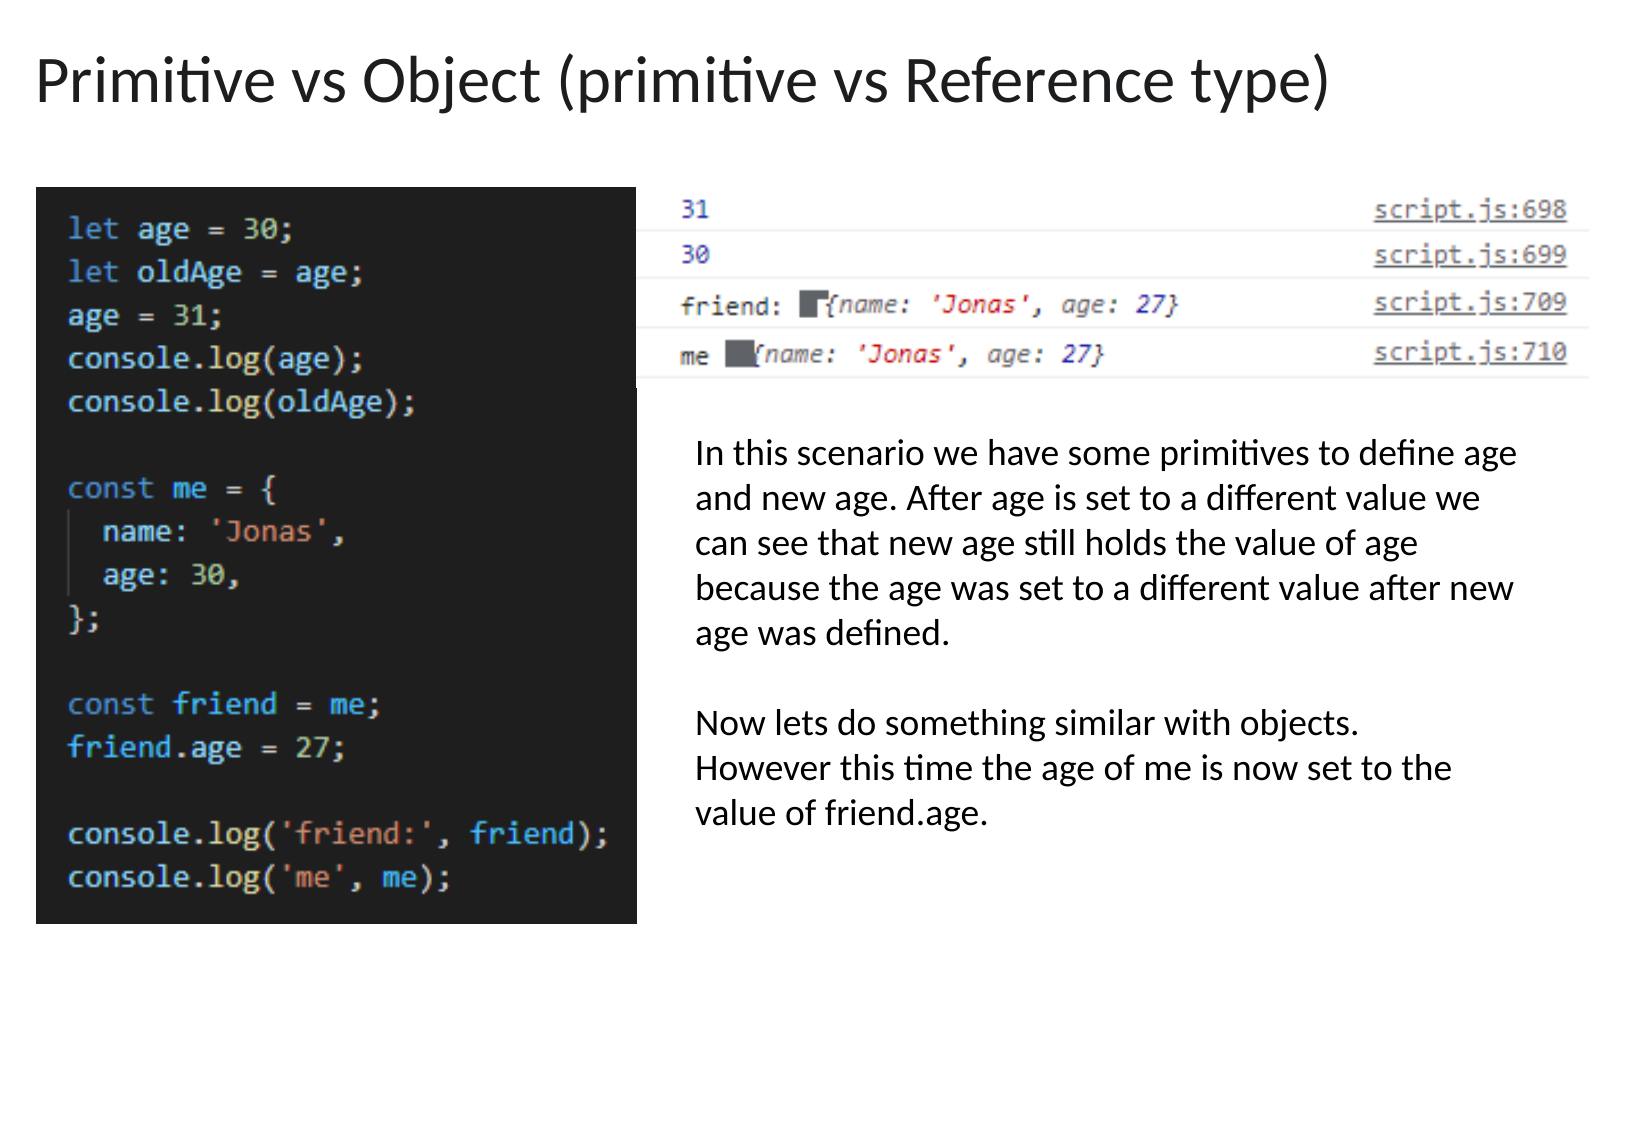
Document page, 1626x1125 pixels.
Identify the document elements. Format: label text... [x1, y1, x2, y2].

text_box In this scenario we have some primitives to define age and new age. After age is set to a different value we can see that new age still holds the value of age because the age was set to a different value after new age was defined. Now lets do something similar with objects. However this time the age of me is now set to the value of friend.age. [680, 420, 1555, 841]
picture [36, 187, 1589, 924]
text_box Primitive vs Object (primitive vs Reference type) [20, 28, 1500, 123]
